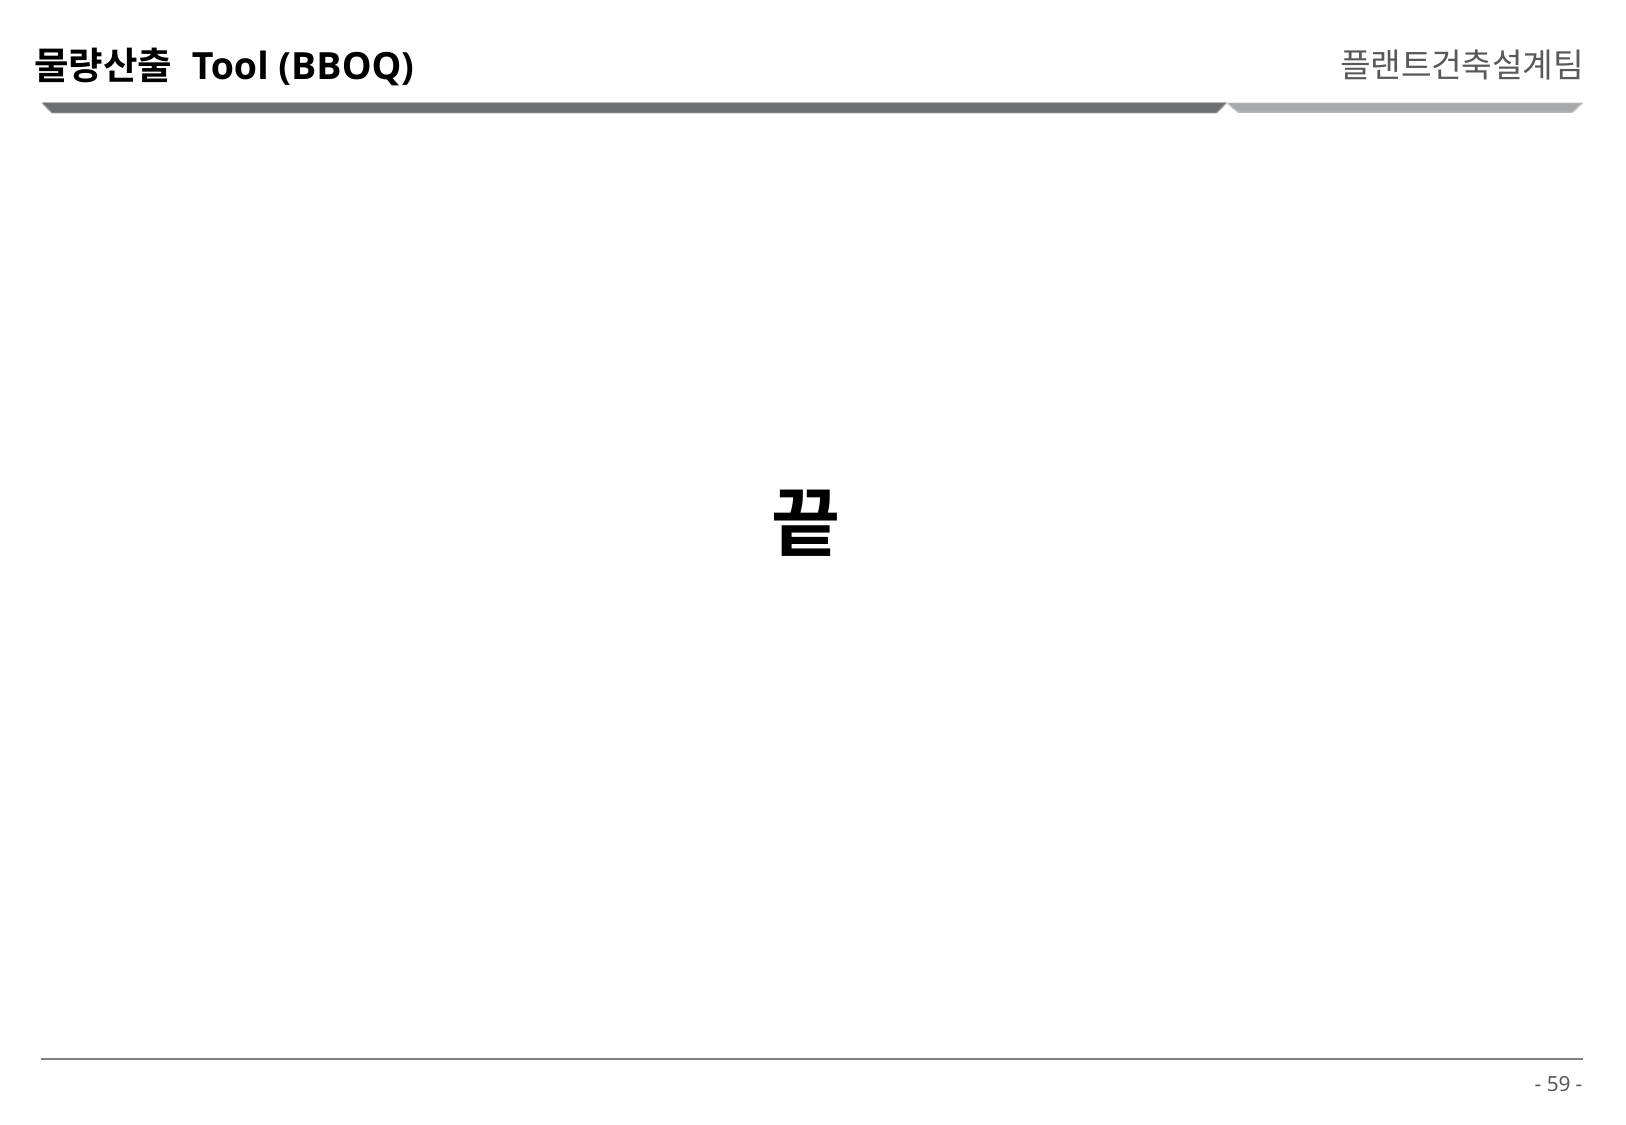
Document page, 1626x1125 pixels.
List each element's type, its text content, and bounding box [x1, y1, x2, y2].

picture [42, 102, 1583, 114]
text_box 물량산출 Tool (BBOQ) [19, 34, 429, 95]
text_box 끝 [29, 467, 1583, 573]
text_box 플랜트건축설계팀 [1339, 43, 1584, 84]
